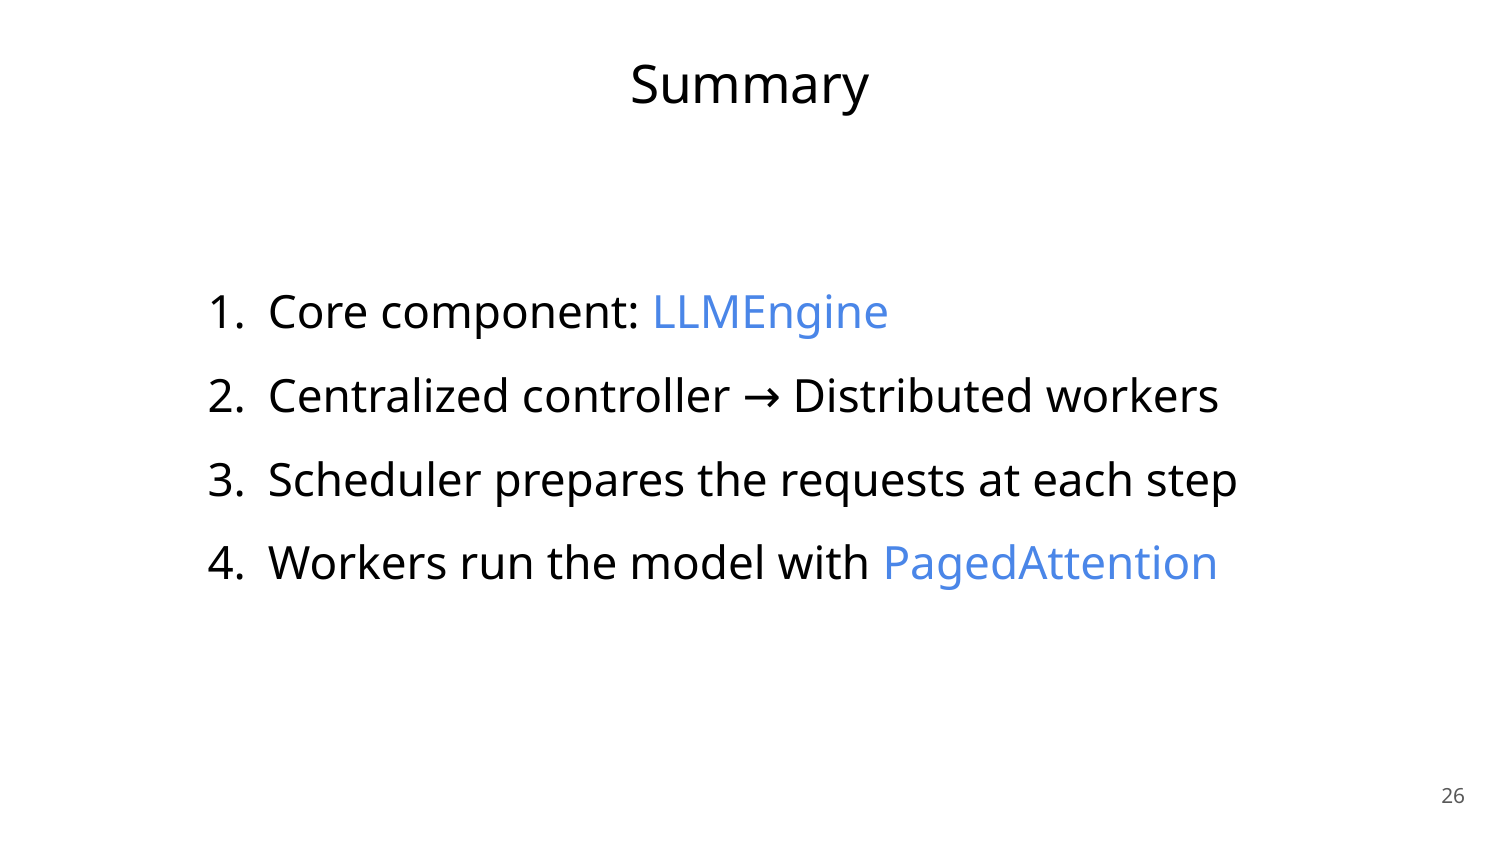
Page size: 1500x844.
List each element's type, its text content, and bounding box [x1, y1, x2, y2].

list Core component: LLMEngine Centralized controller → Distributed workers Scheduler prepares the requests at each step Workers run the model with PagedAttention [177, 151, 1323, 712]
slide_number ‹#› [1389, 764, 1480, 830]
title Summary [51, 35, 1449, 130]
